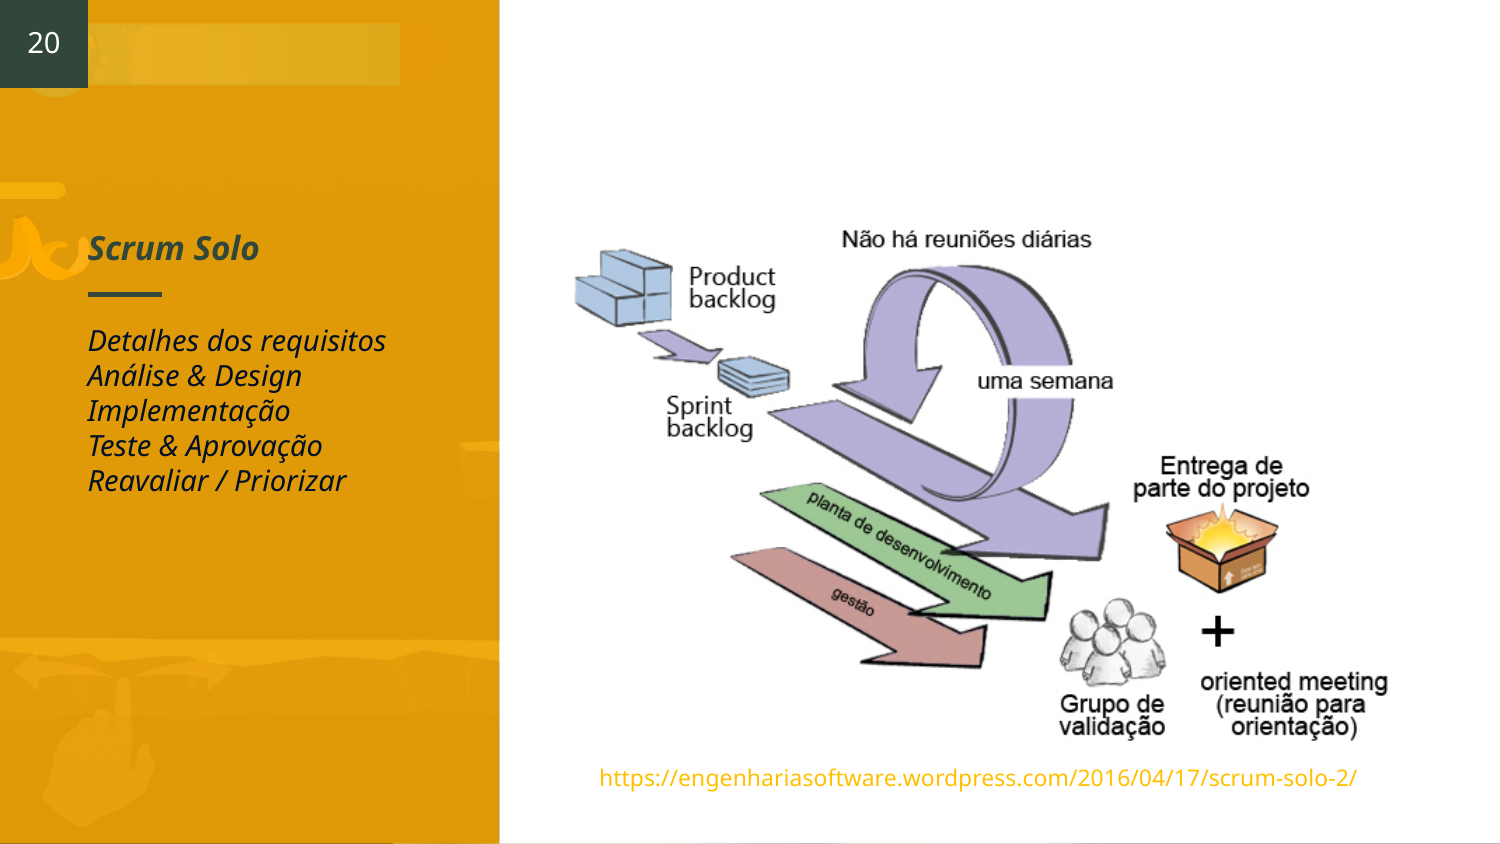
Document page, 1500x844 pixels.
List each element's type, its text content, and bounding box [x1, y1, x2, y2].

slide_number 20 [0, 0, 89, 88]
title Scrum Solo [72, 171, 425, 283]
list Detalhes dos requisitos Análise & Design Implementação Teste & Aprovação Reavaliar / Priorizar [72, 307, 448, 788]
text_box https://engenhariasoftware.wordpress.com/2016/04/17/scrum-solo-2/ [584, 748, 1480, 826]
picture [561, 204, 1399, 788]
